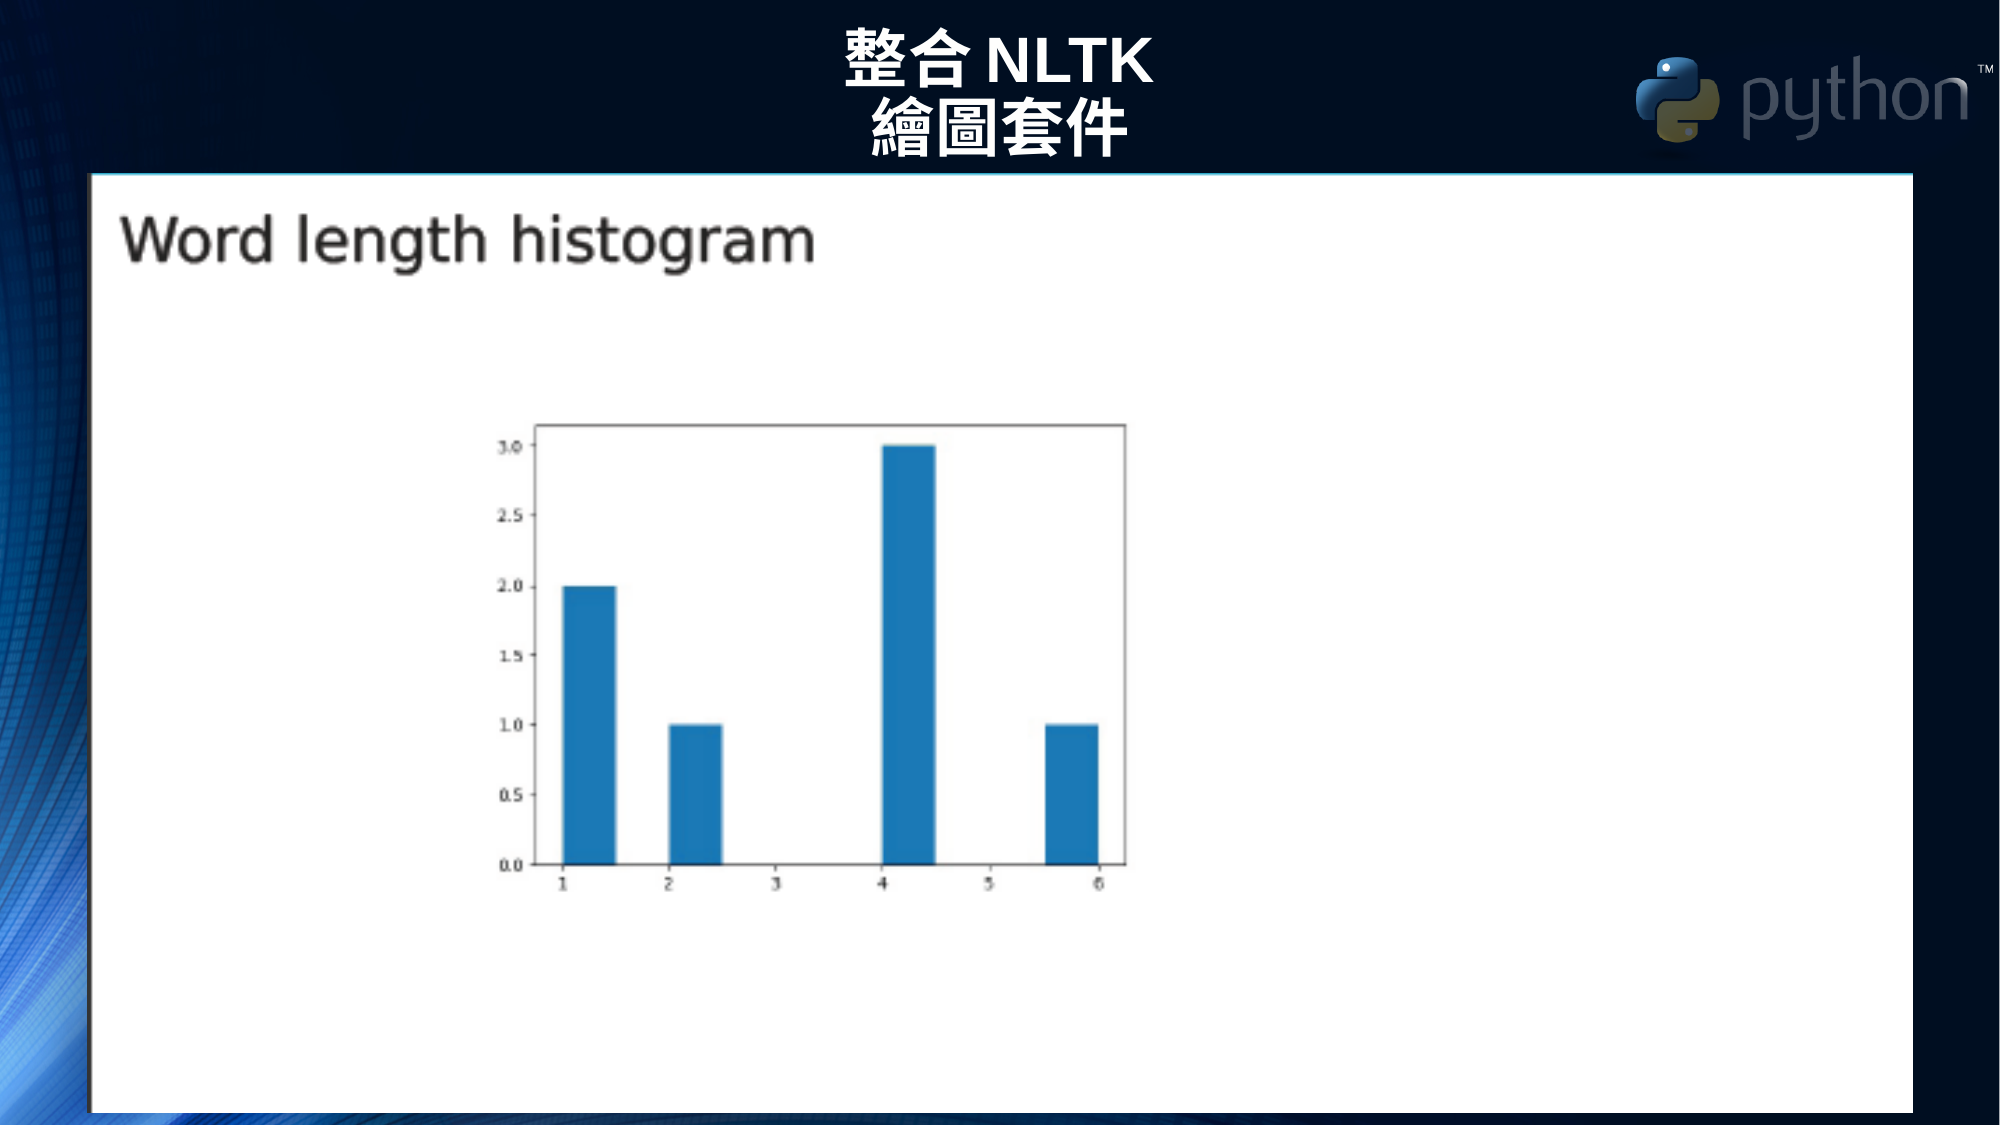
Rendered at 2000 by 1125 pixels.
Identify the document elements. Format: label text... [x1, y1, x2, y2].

picture [0, 0, 2000, 1125]
title 整合NLTK 繪圖套件 [243, 19, 1756, 173]
